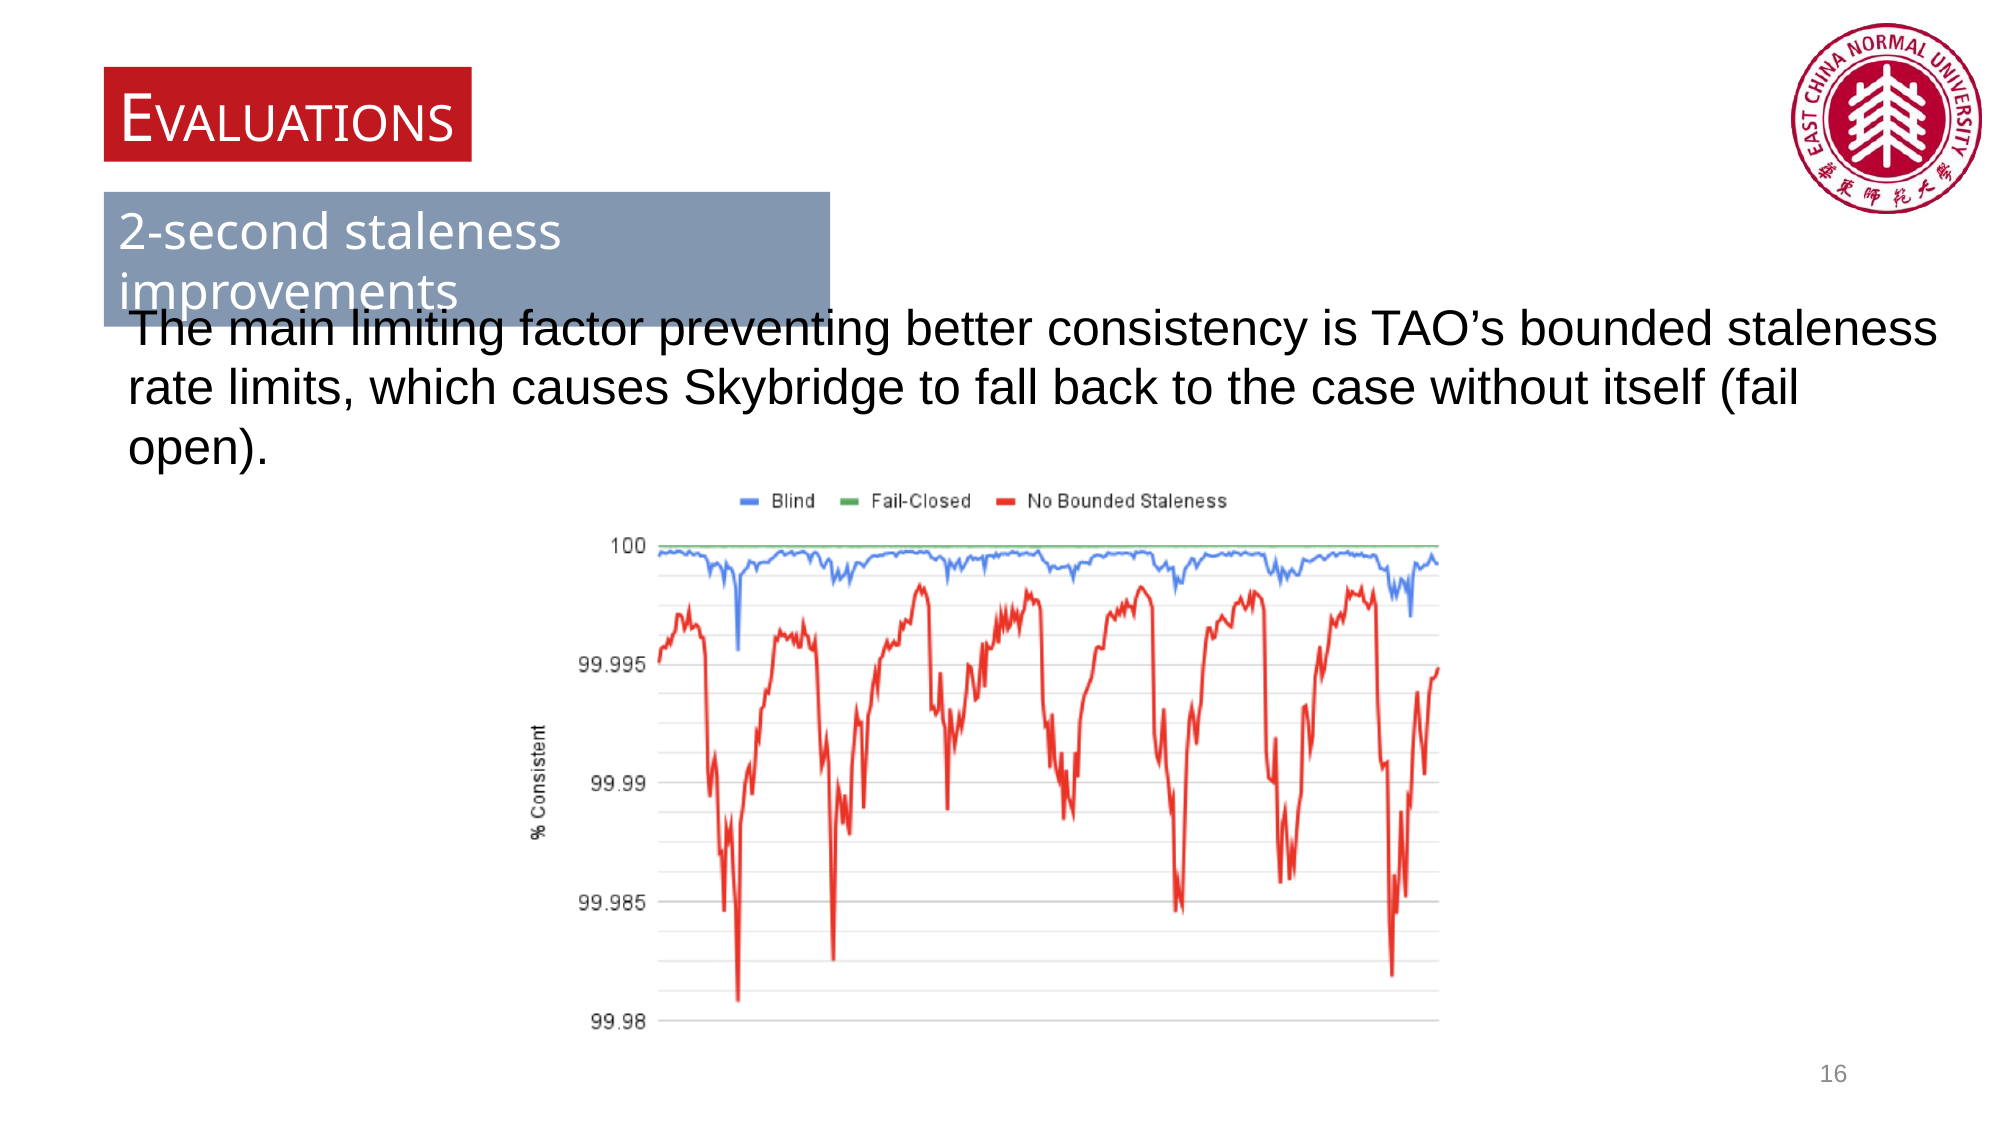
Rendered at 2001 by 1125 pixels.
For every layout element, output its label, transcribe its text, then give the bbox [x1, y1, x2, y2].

text_box EVALUATIONS [103, 66, 472, 162]
picture [496, 481, 1474, 1056]
text_box The main limiting factor preventing better consistency is TAO’s bounded staleness rate limits, which causes Skybridge to fall back to the case without itself (fail open). [113, 287, 1964, 483]
picture [1791, 23, 1982, 214]
text_box 2-second staleness improvements [103, 191, 831, 327]
slide_number 16 [1412, 1042, 1863, 1103]
